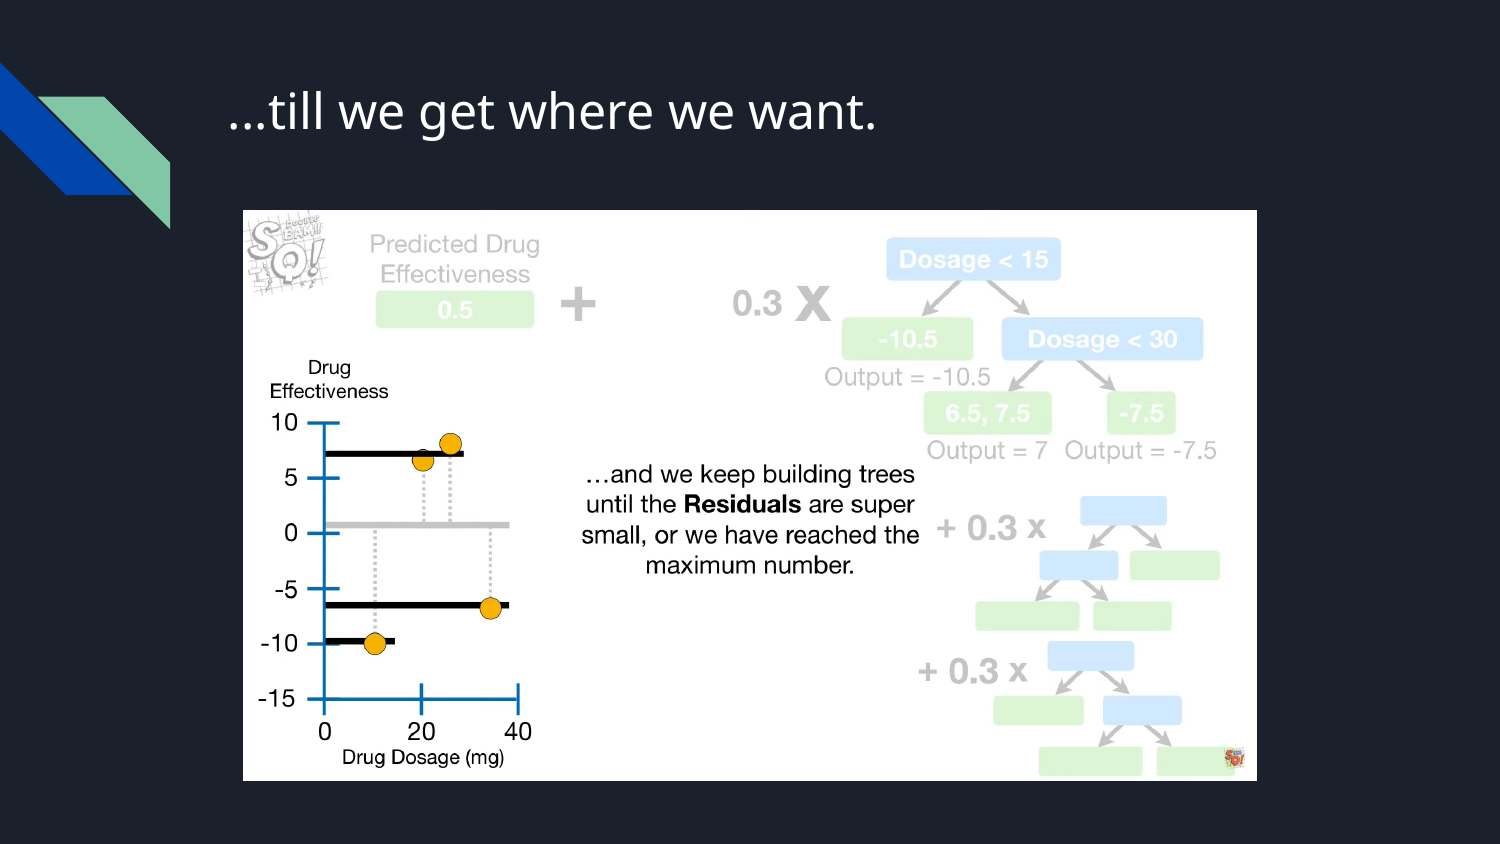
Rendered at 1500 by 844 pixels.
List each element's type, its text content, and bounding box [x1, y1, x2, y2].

title ...till we get where we want. [212, 64, 1368, 215]
picture [243, 210, 1257, 782]
